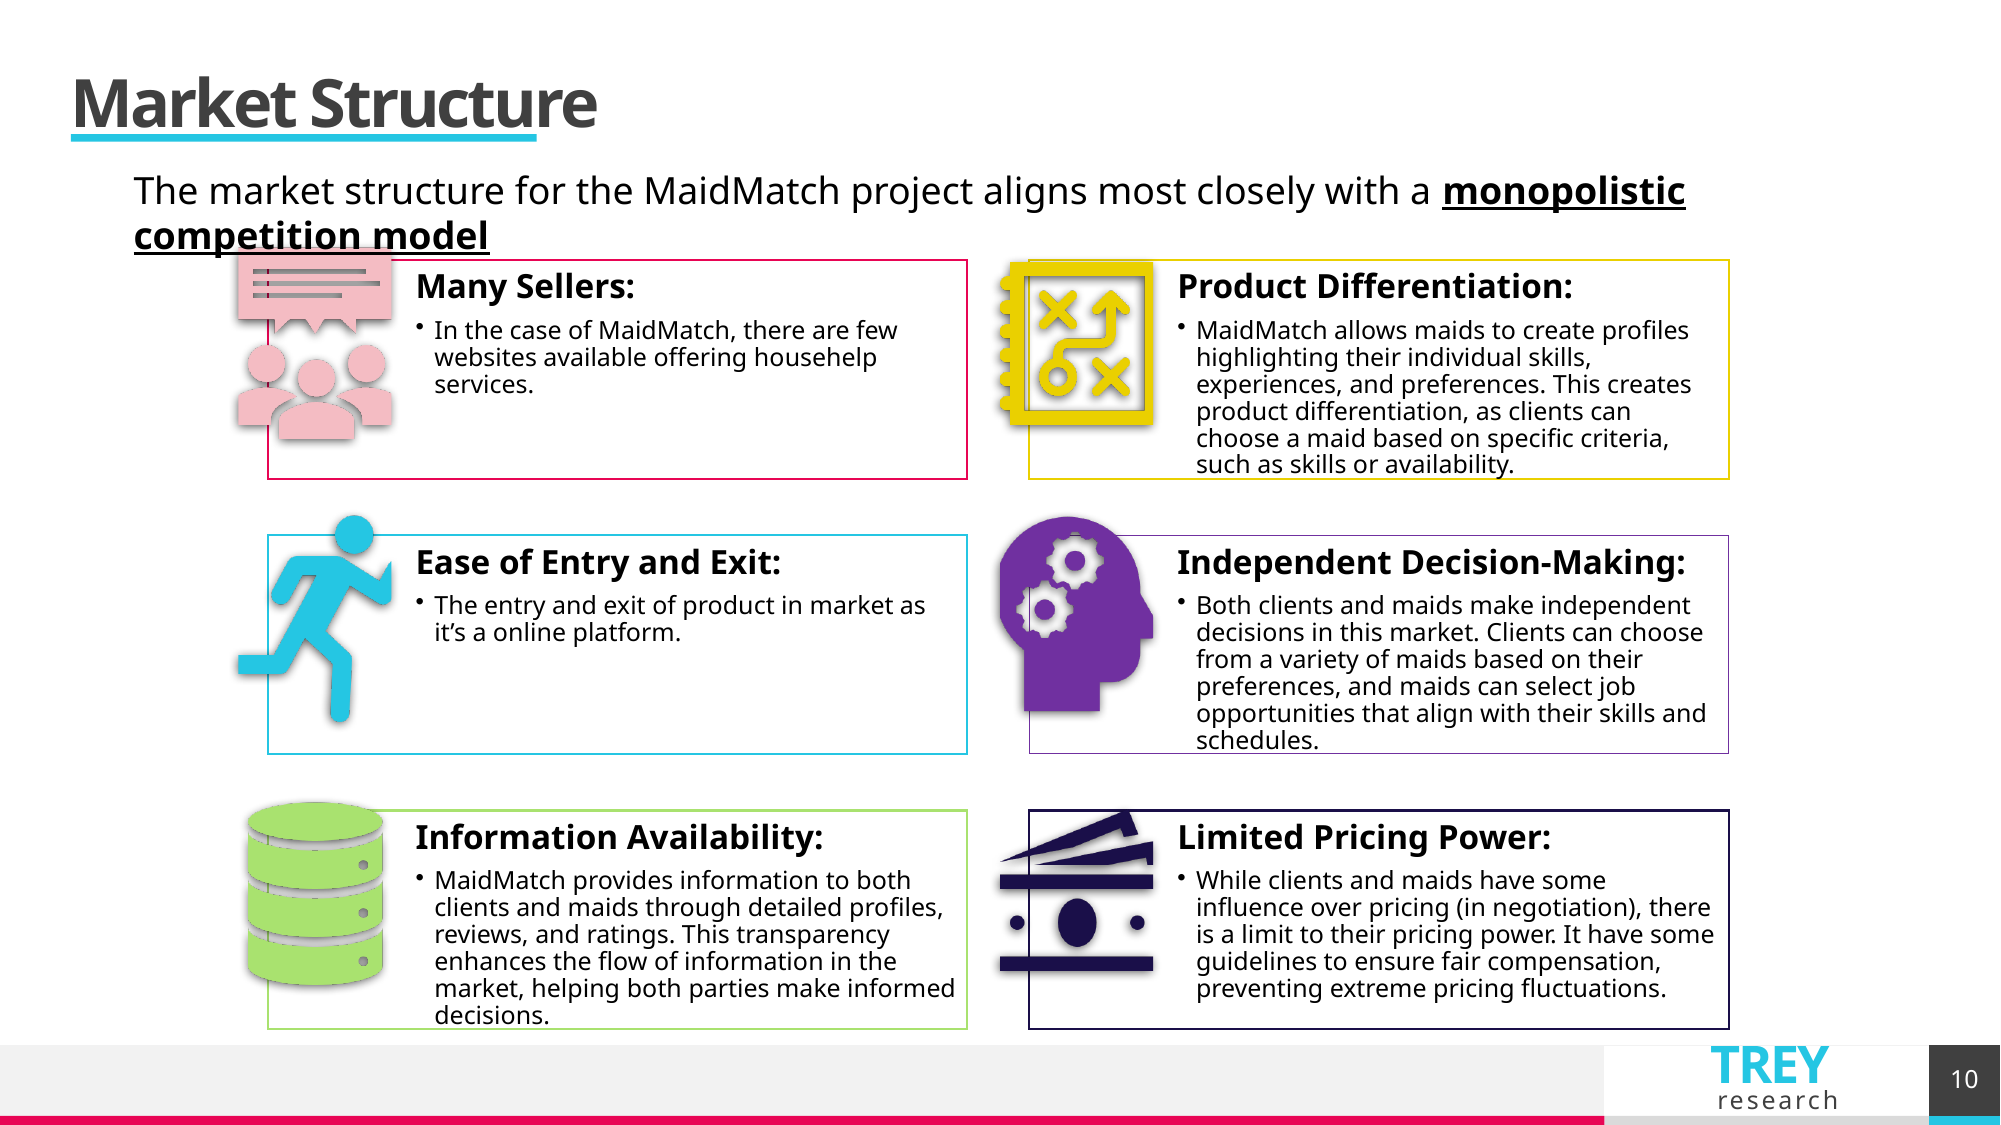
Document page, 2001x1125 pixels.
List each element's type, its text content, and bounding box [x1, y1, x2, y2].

slide_number 10 [1929, 1045, 2000, 1116]
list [85, 220, 1882, 1038]
title Market Structure [70, 70, 1930, 142]
text_box The market structure for the MaidMatch project aligns most closely with a monopolistic competition model [118, 159, 1879, 220]
text_box [70, 133, 538, 143]
